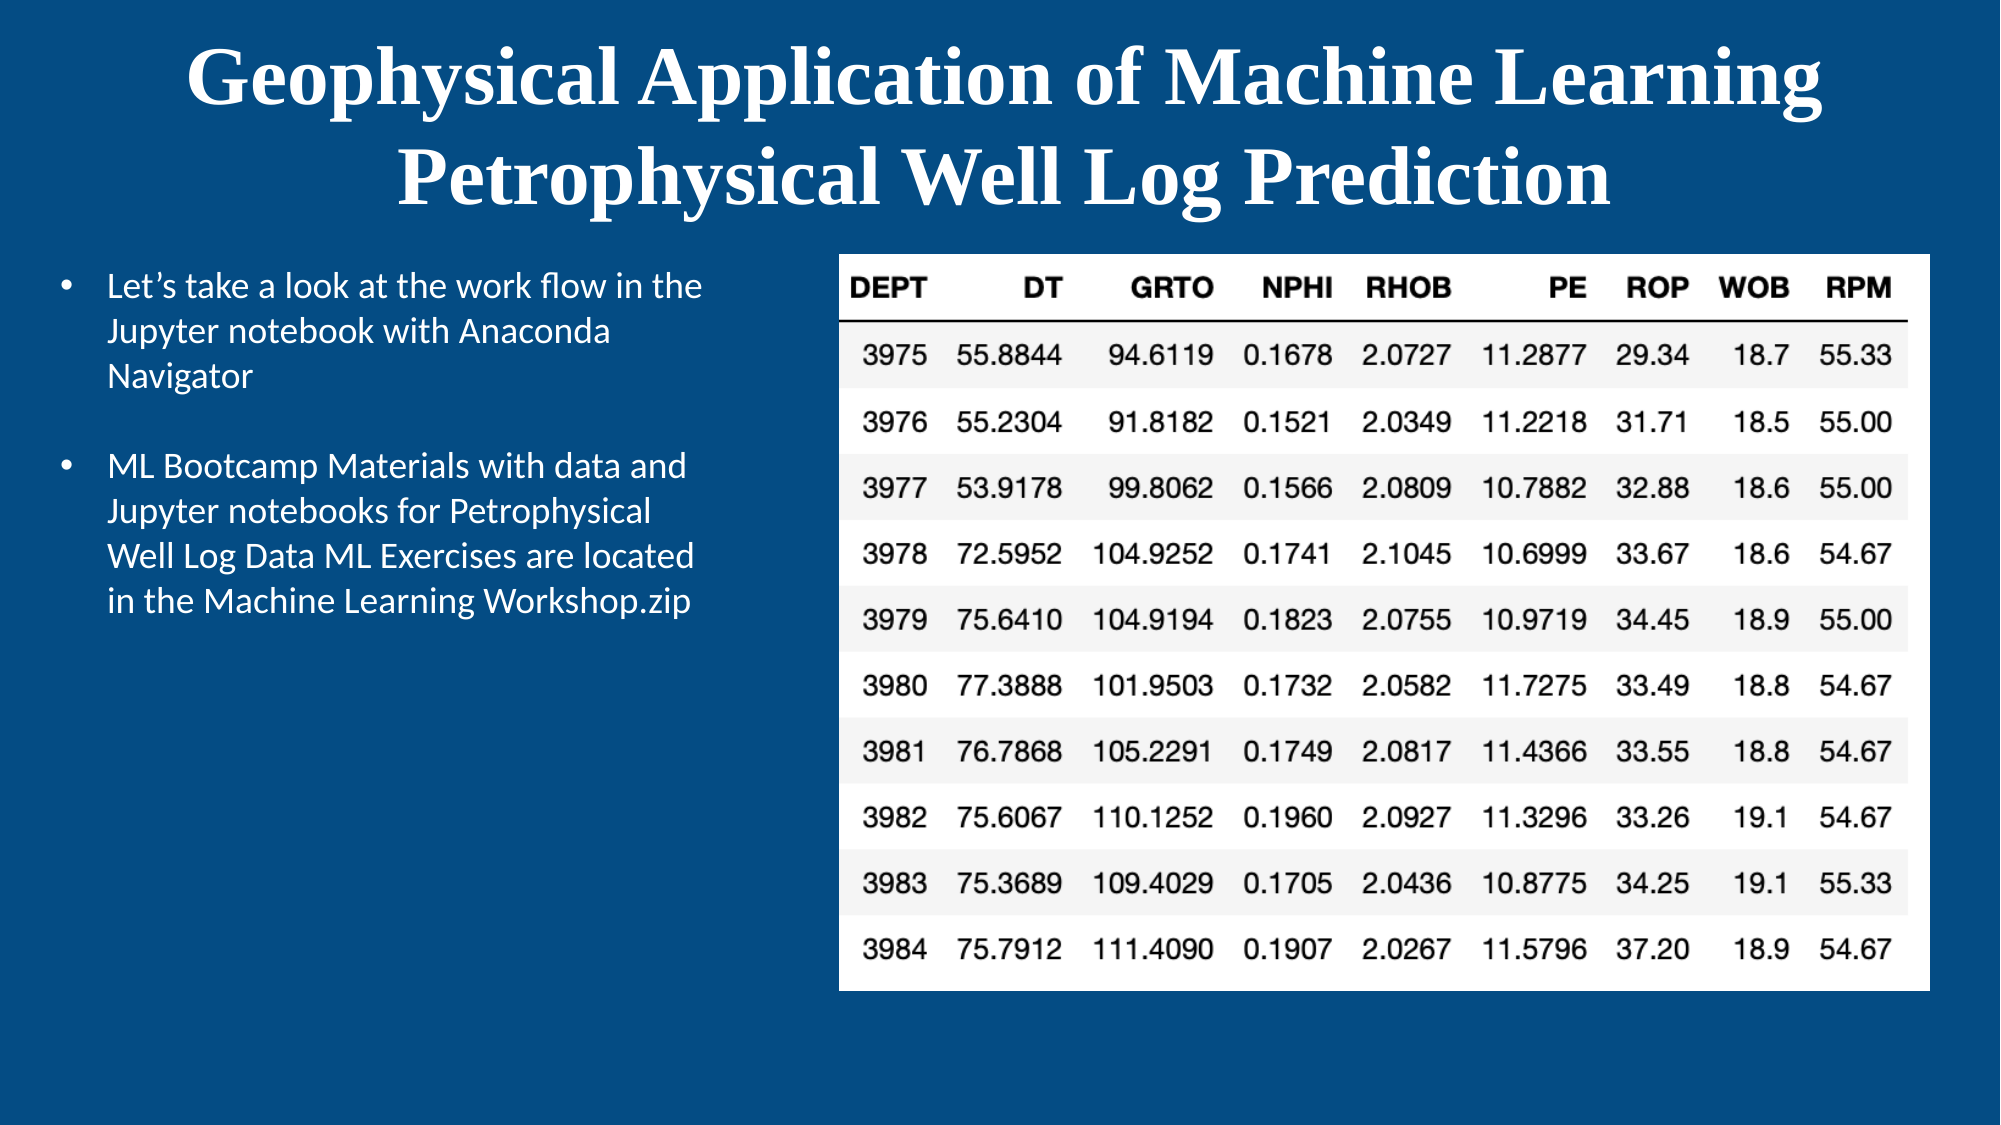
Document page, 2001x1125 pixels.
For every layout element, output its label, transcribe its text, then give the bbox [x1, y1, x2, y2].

text_box Let’s take a look at the work flow in the Jupyter notebook with Anaconda Navigator ML Bootcamp Materials with data and Jupyter notebooks for Petrophysical Well Log Data ML Exercises are located in the Machine Learning Workshop.zip [45, 254, 724, 674]
text_box Geophysical Application of Machine Learning Petrophysical Well Log Prediction [45, 14, 1966, 229]
picture [839, 254, 1930, 991]
